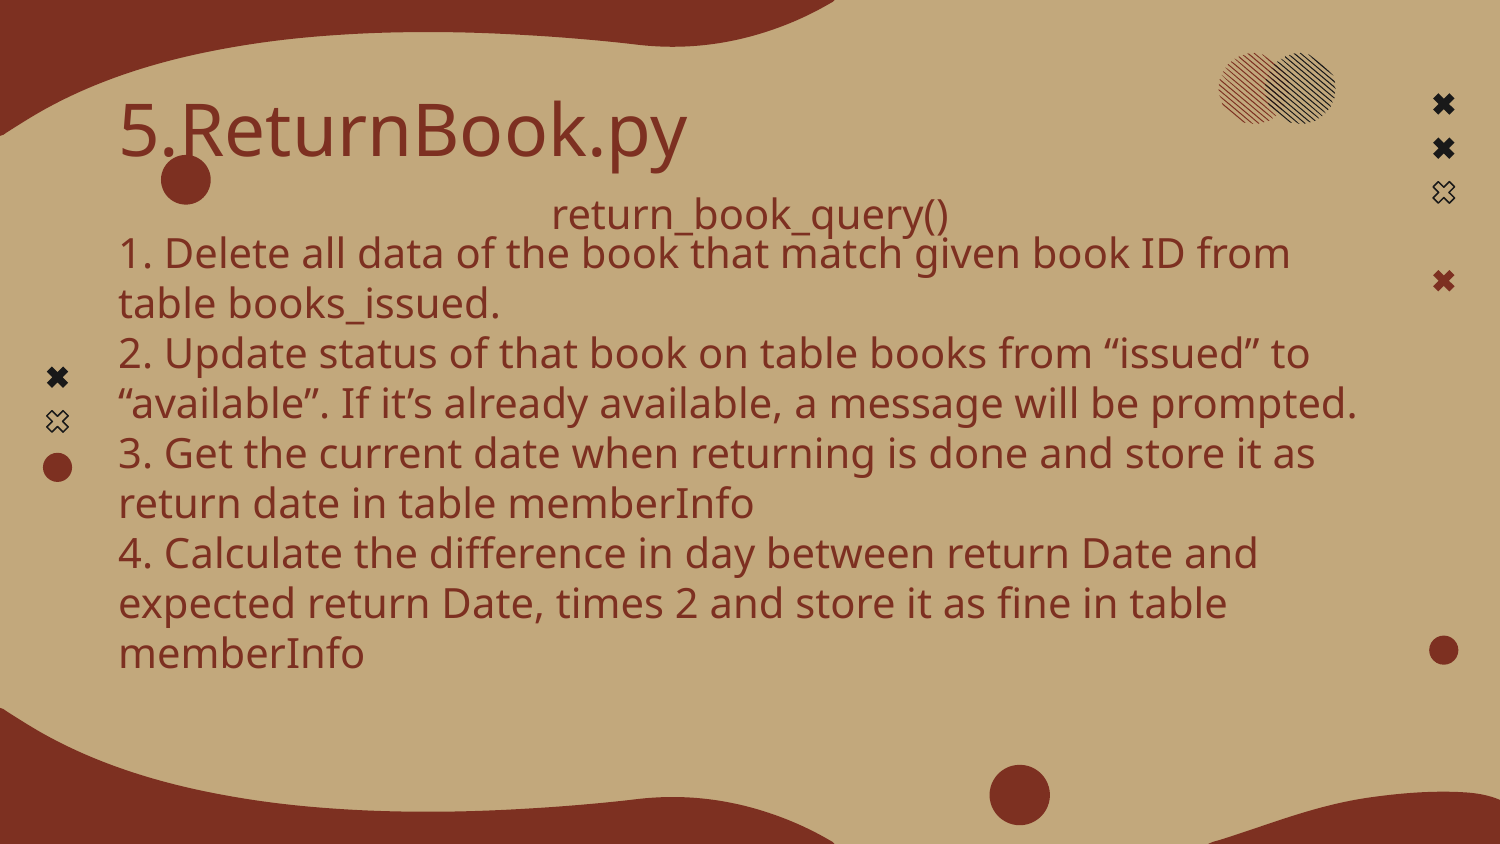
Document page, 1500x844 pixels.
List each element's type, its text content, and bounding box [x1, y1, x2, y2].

title return_book_query() [545, 182, 955, 243]
title 5.ReturnBook.py [118, 88, 1382, 167]
title 1. Delete all data of the book that match given book ID from table books_issued. 2. Update status of that book on table books from “issued” to “available”. If it’s already available, a message will be prompted. 3. Get the current date when returning is done and store it as return date in table memberInfo 4. Calculate the difference in day between return Date and expected return Date, times 2 and store it as fine in table memberInfo [118, 421, 1382, 483]
